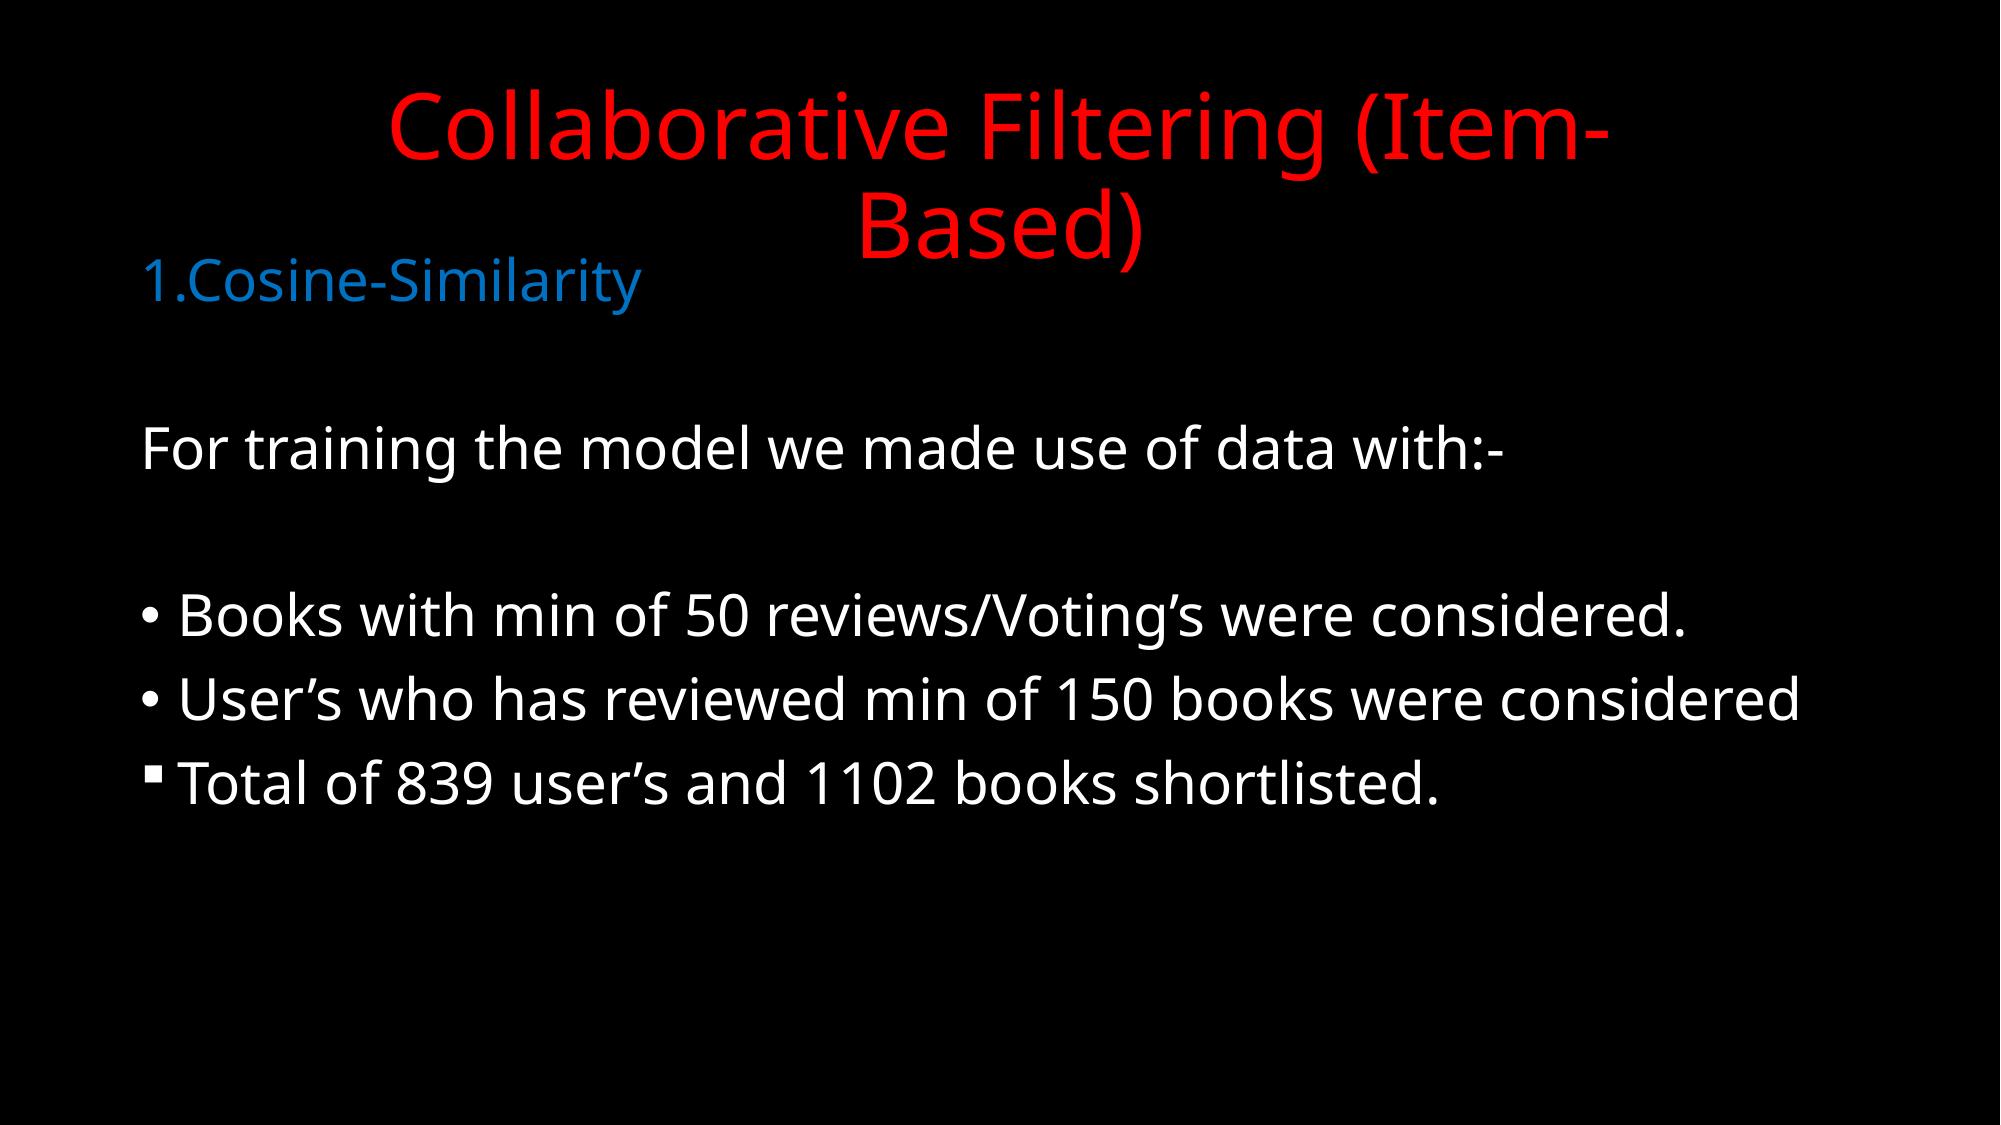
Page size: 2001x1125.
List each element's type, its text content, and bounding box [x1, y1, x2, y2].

title Collaborative Filtering (Item-Based) [249, 72, 1750, 243]
list 1.Cosine-Similarity For training the model we made use of data with:- Books with min of 50 reviews/Voting’s were considered. User’s who has reviewed min of 150 books were considered Total of 839 user’s and 1102 books shortlisted. [125, 243, 1875, 1086]
